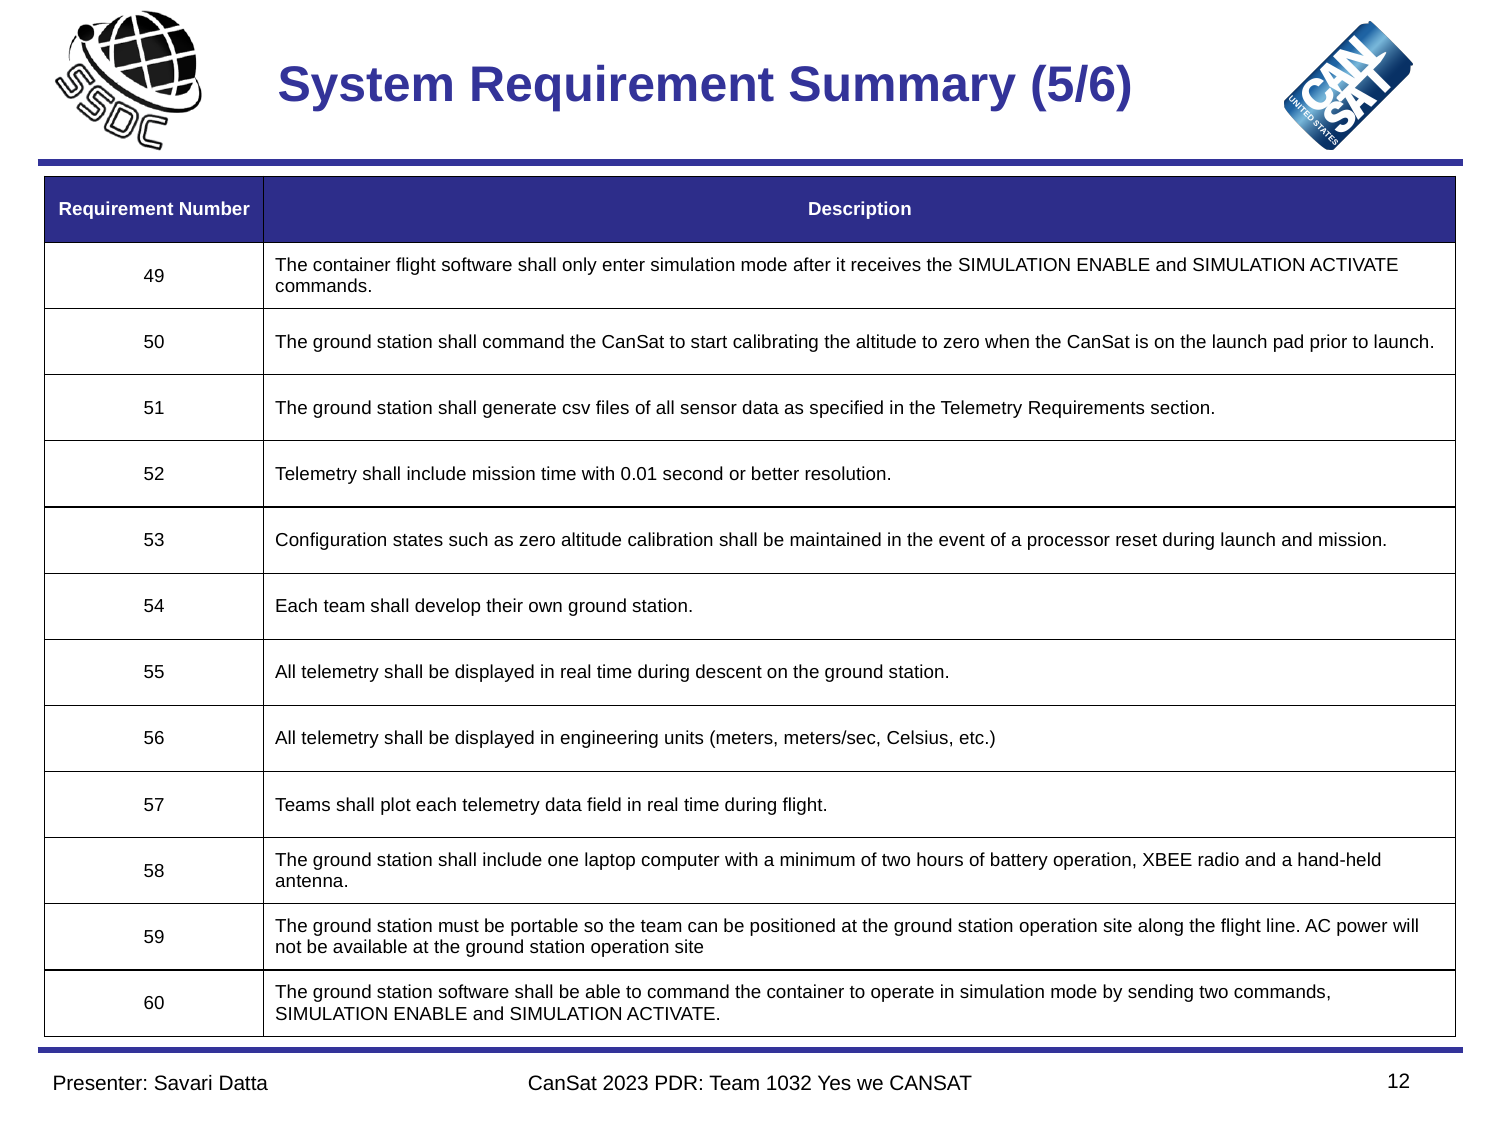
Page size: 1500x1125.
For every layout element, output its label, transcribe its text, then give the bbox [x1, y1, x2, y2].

table_cell The ground station shall include one laptop computer with a minimum of two hours of battery operation, XBEE radio and a hand-held antenna. [264, 838, 1455, 903]
table_cell All telemetry shall be displayed in engineering units (meters, meters/sec, Celsius, etc.) [264, 706, 1455, 771]
table_cell All telemetry shall be displayed in real time during descent on the ground station. [264, 640, 1455, 705]
table_cell Telemetry shall include mission time with 0.01 second or better resolution. [264, 441, 1455, 506]
footer CanSat 2023 PDR: Team 1032 Yes we CANSAT [450, 1062, 1050, 1103]
text_box Presenter: Savari Datta [37, 1062, 413, 1103]
table_cell The ground station shall command the CanSat to start calibrating the altitude to zero when the CanSat is on the launch pad prior to launch. [264, 309, 1455, 374]
table_cell 54​ [45, 574, 263, 639]
table_cell 60​ [45, 971, 263, 1036]
slide_number 12 [1312, 1059, 1425, 1100]
table_cell 53​ [45, 508, 263, 573]
title System Requirement Summary (5/6) [266, 12, 1238, 150]
picture [10, 6, 263, 153]
table_header Requirement Number​ [45, 177, 263, 242]
table_cell The container flight software shall only enter simulation mode after it receives the SIMULATION ENABLE and SIMULATION ACTIVATE commands. [1162, 243, 1455, 308]
table_cell 59​ [45, 904, 263, 969]
table_cell Teams shall plot each telemetry data field in real time during flight. [264, 772, 1455, 837]
table_cell The ground station shall generate csv files of all sensor data as specified in the Telemetry Requirements section. [264, 375, 1455, 440]
table_cell 58​ [45, 838, 263, 903]
table_cell 57​ [45, 772, 263, 837]
table_cell 49 [45, 243, 263, 308]
picture [1284, 21, 1413, 150]
table_cell 52​ [45, 441, 263, 506]
table_header Description​ [264, 177, 1455, 242]
table_cell 55 [45, 640, 263, 705]
table_cell 56 [45, 706, 263, 771]
table_cell The ground station software shall be able to command the container to operate in simulation mode by sending two commands, SIMULATION ENABLE and SIMULATION ACTIVATE. [264, 971, 1455, 1036]
text_box [267, 220, 1162, 326]
table_cell 50​ [45, 309, 263, 374]
table_cell The ground station must be portable so the team can be positioned at the ground station operation site along the flight line. AC power will not be available at the ground station operation site [264, 904, 1455, 969]
table_cell Configuration states such as zero altitude calibration shall be maintained in the event of a processor reset during launch and mission. [264, 508, 1455, 573]
table_cell 51​ [45, 375, 263, 440]
table_cell Each team shall develop their own ground station. [264, 574, 1455, 639]
